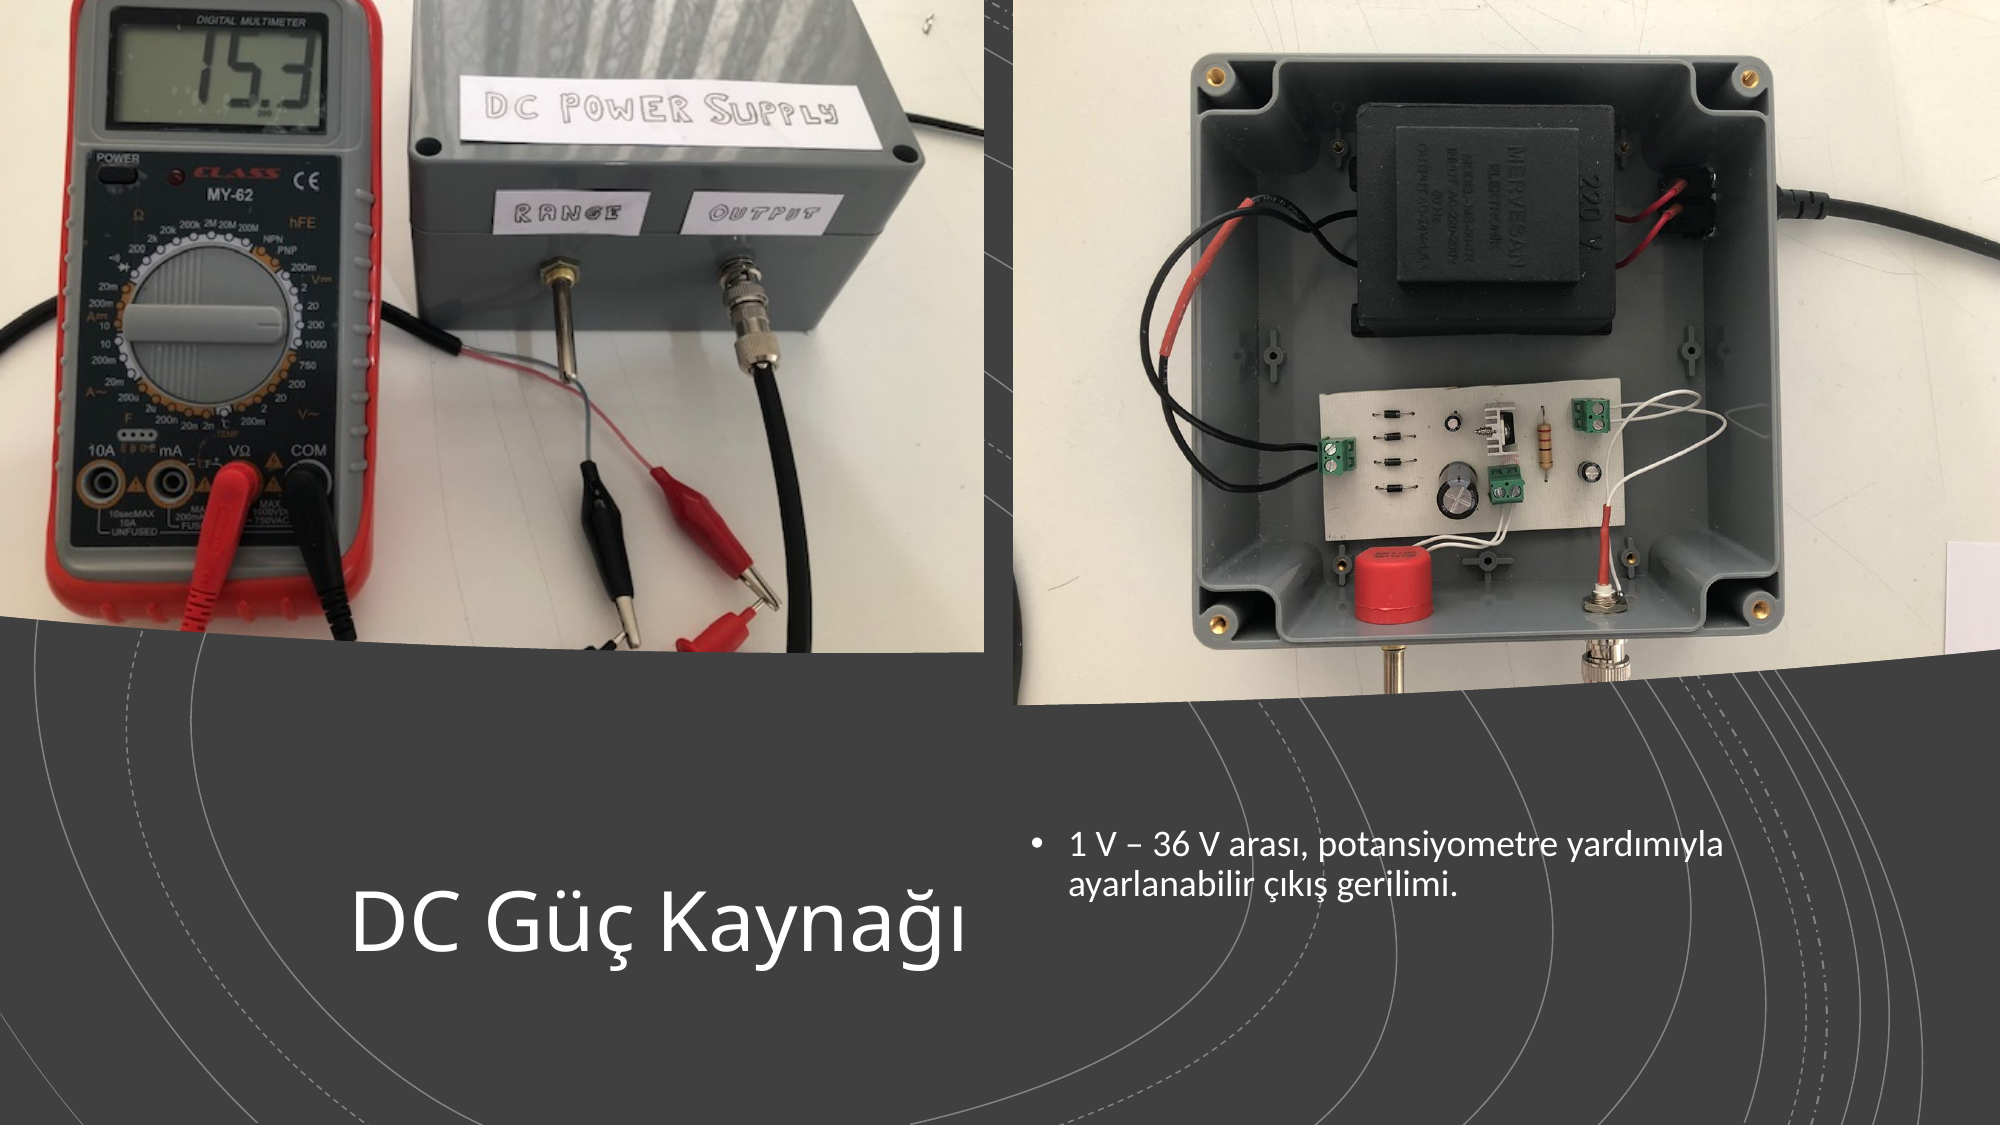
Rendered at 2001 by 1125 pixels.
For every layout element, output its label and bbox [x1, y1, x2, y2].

picture [0, 0, 984, 654]
text_box [0, 0, 1999, 1125]
picture [1013, 0, 2000, 706]
